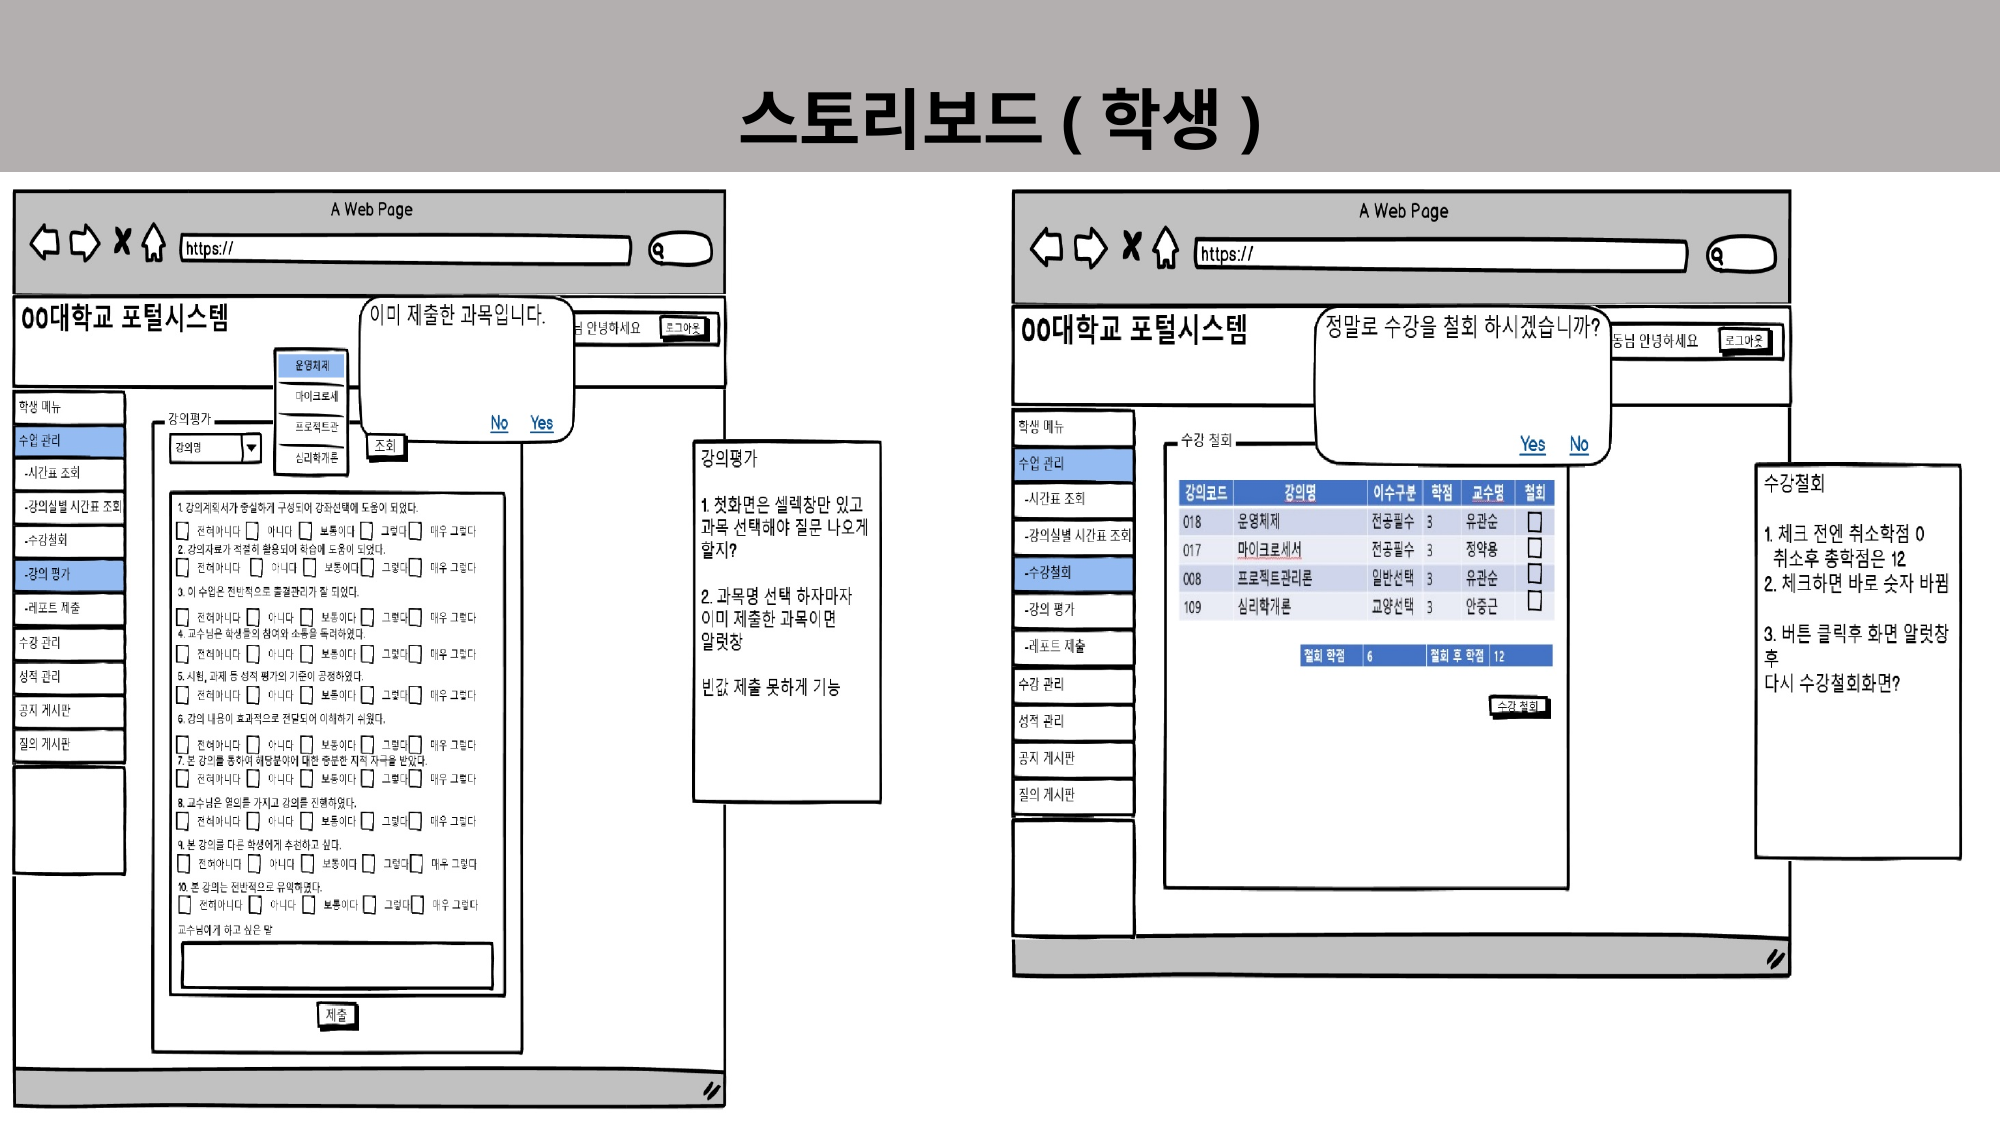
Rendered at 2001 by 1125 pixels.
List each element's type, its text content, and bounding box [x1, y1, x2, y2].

text_box 스토리보드(학생) [598, 30, 1402, 166]
picture [0, 172, 2000, 1125]
